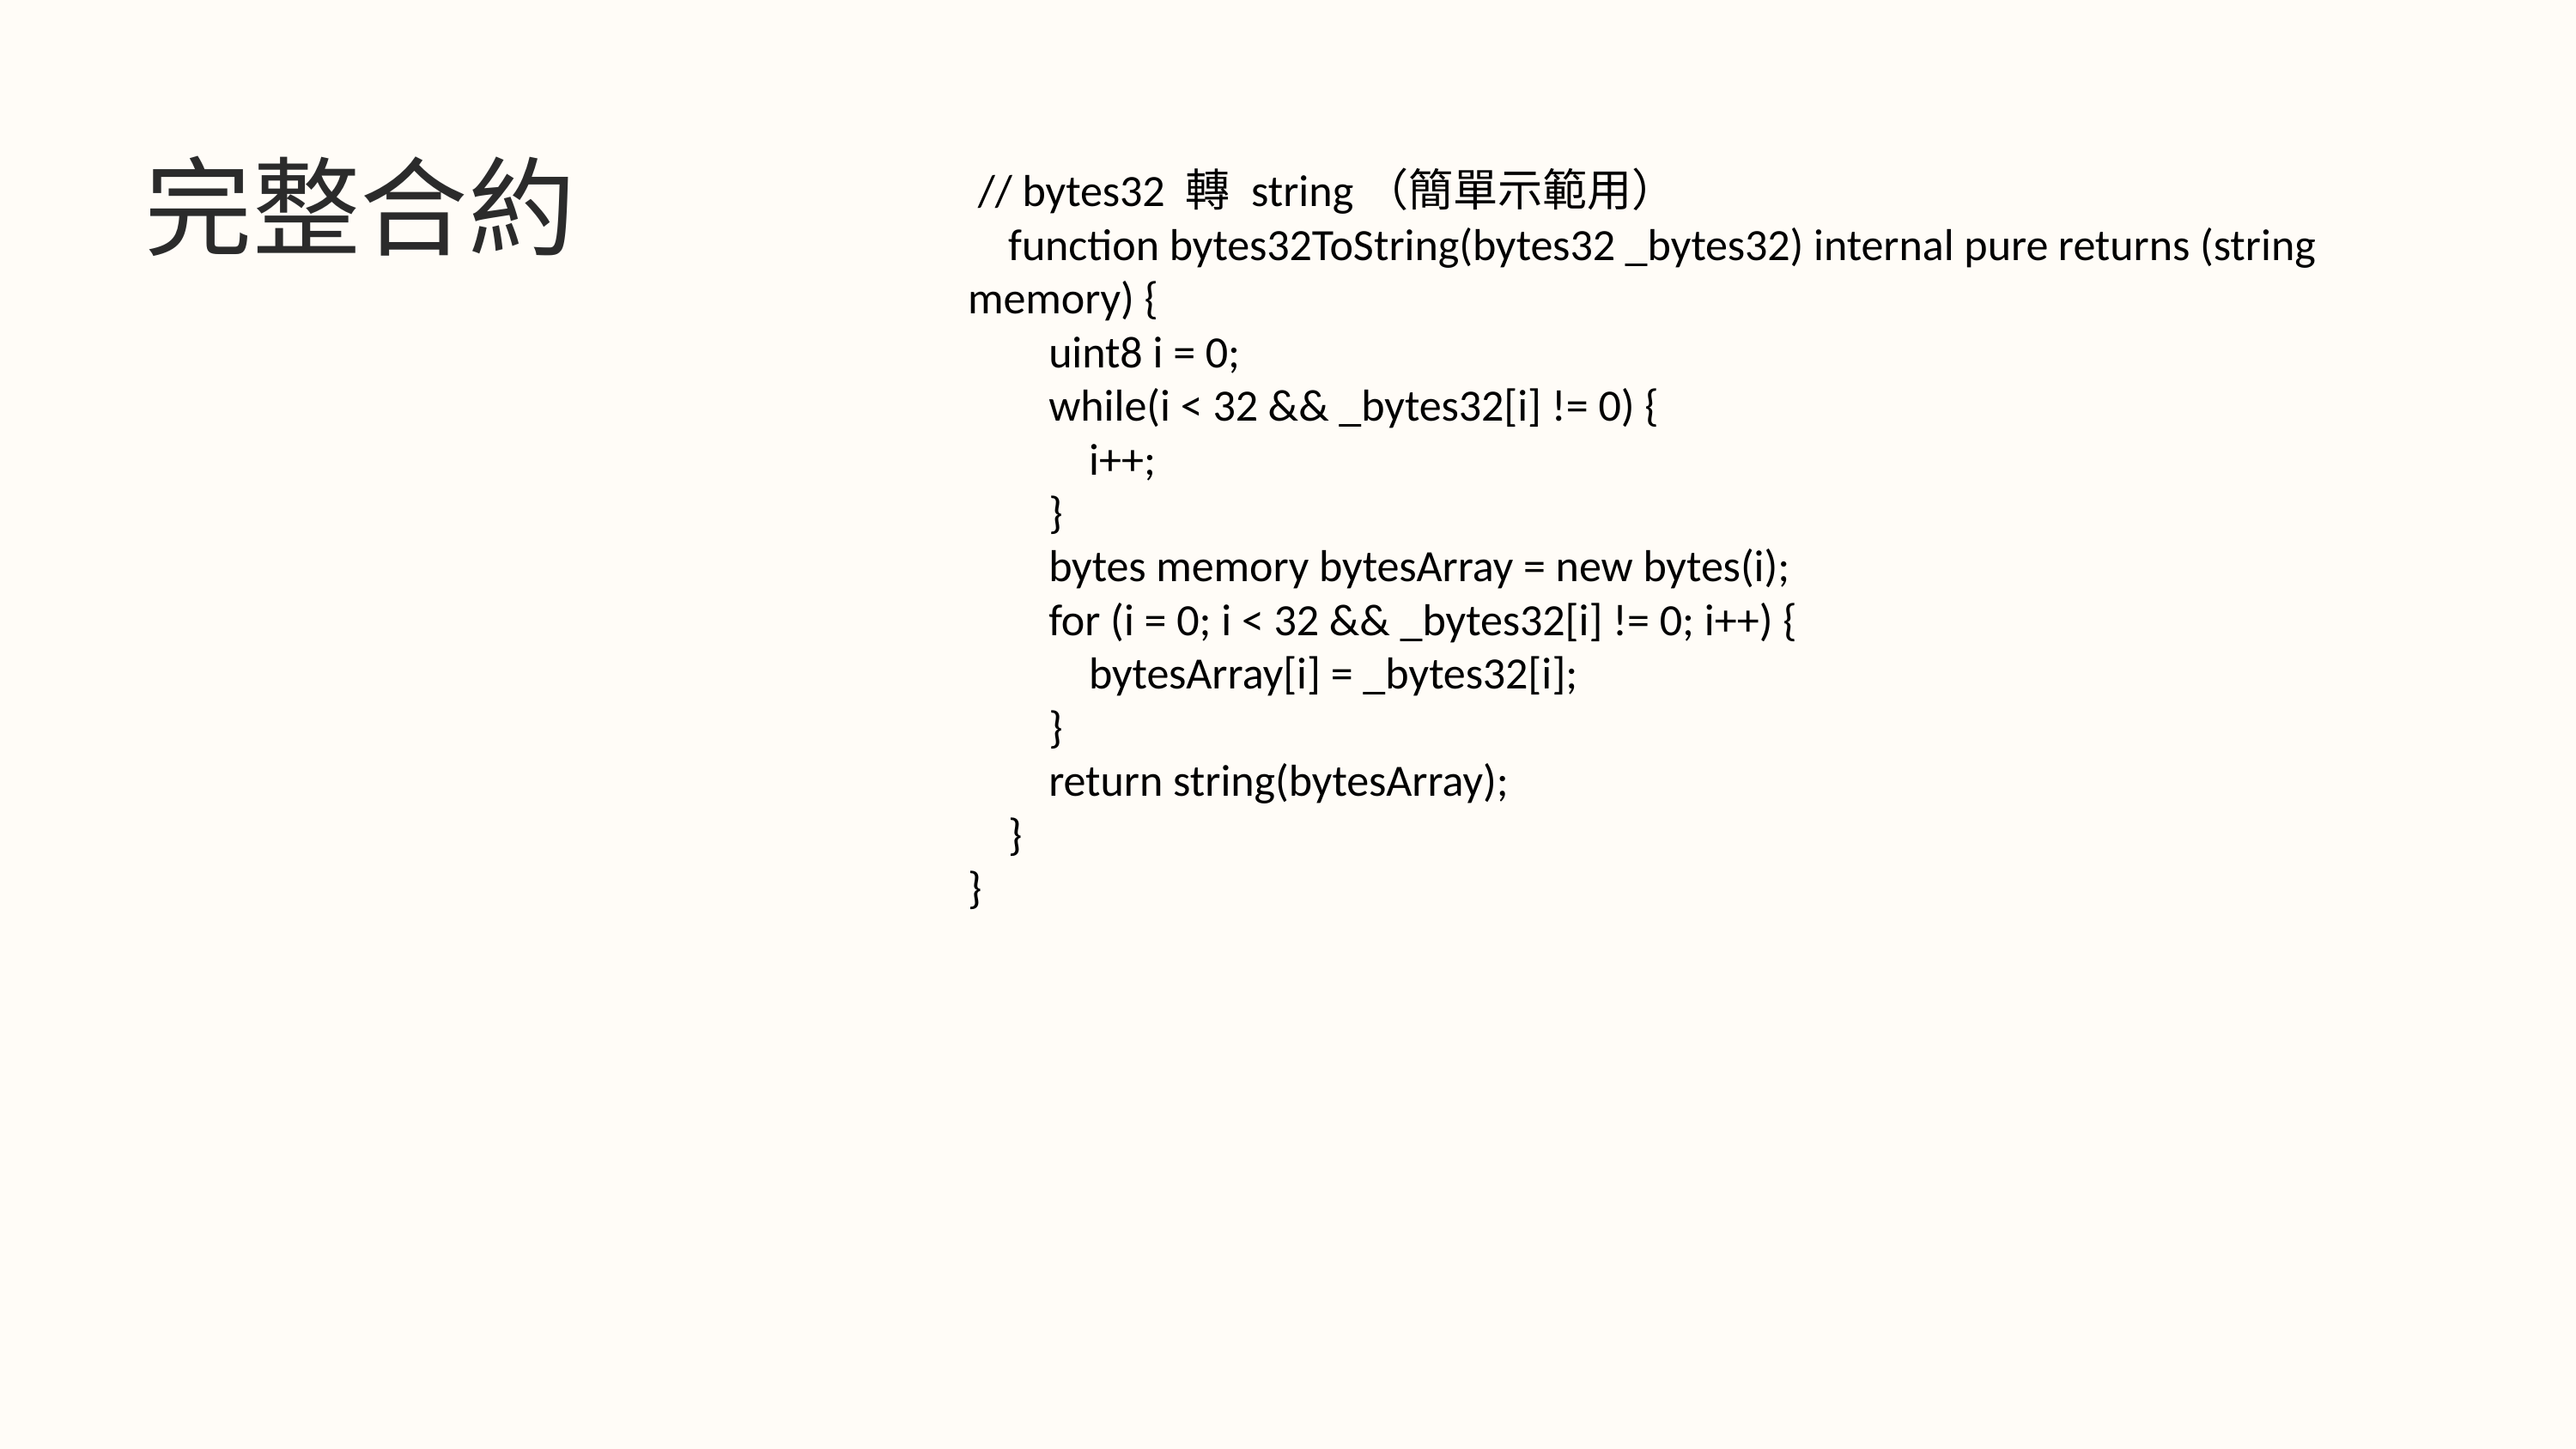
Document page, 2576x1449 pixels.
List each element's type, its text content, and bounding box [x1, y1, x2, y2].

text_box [144, 144, 1876, 361]
text_box // bytes32 轉 string（簡單示範用） function bytes32ToString(bytes32 _bytes32) internal pure returns (string memory) { uint8 i = 0; while(i < 32 && _bytes32[i] != 0) { i++; } bytes memory bytesArray = new bytes(i); for (i = 0; i < 32 && _bytes32[i] != 0; i++) { bytesArray[i] = _bytes32[i]; } return string(bytesArray); } } [955, 155, 2350, 919]
